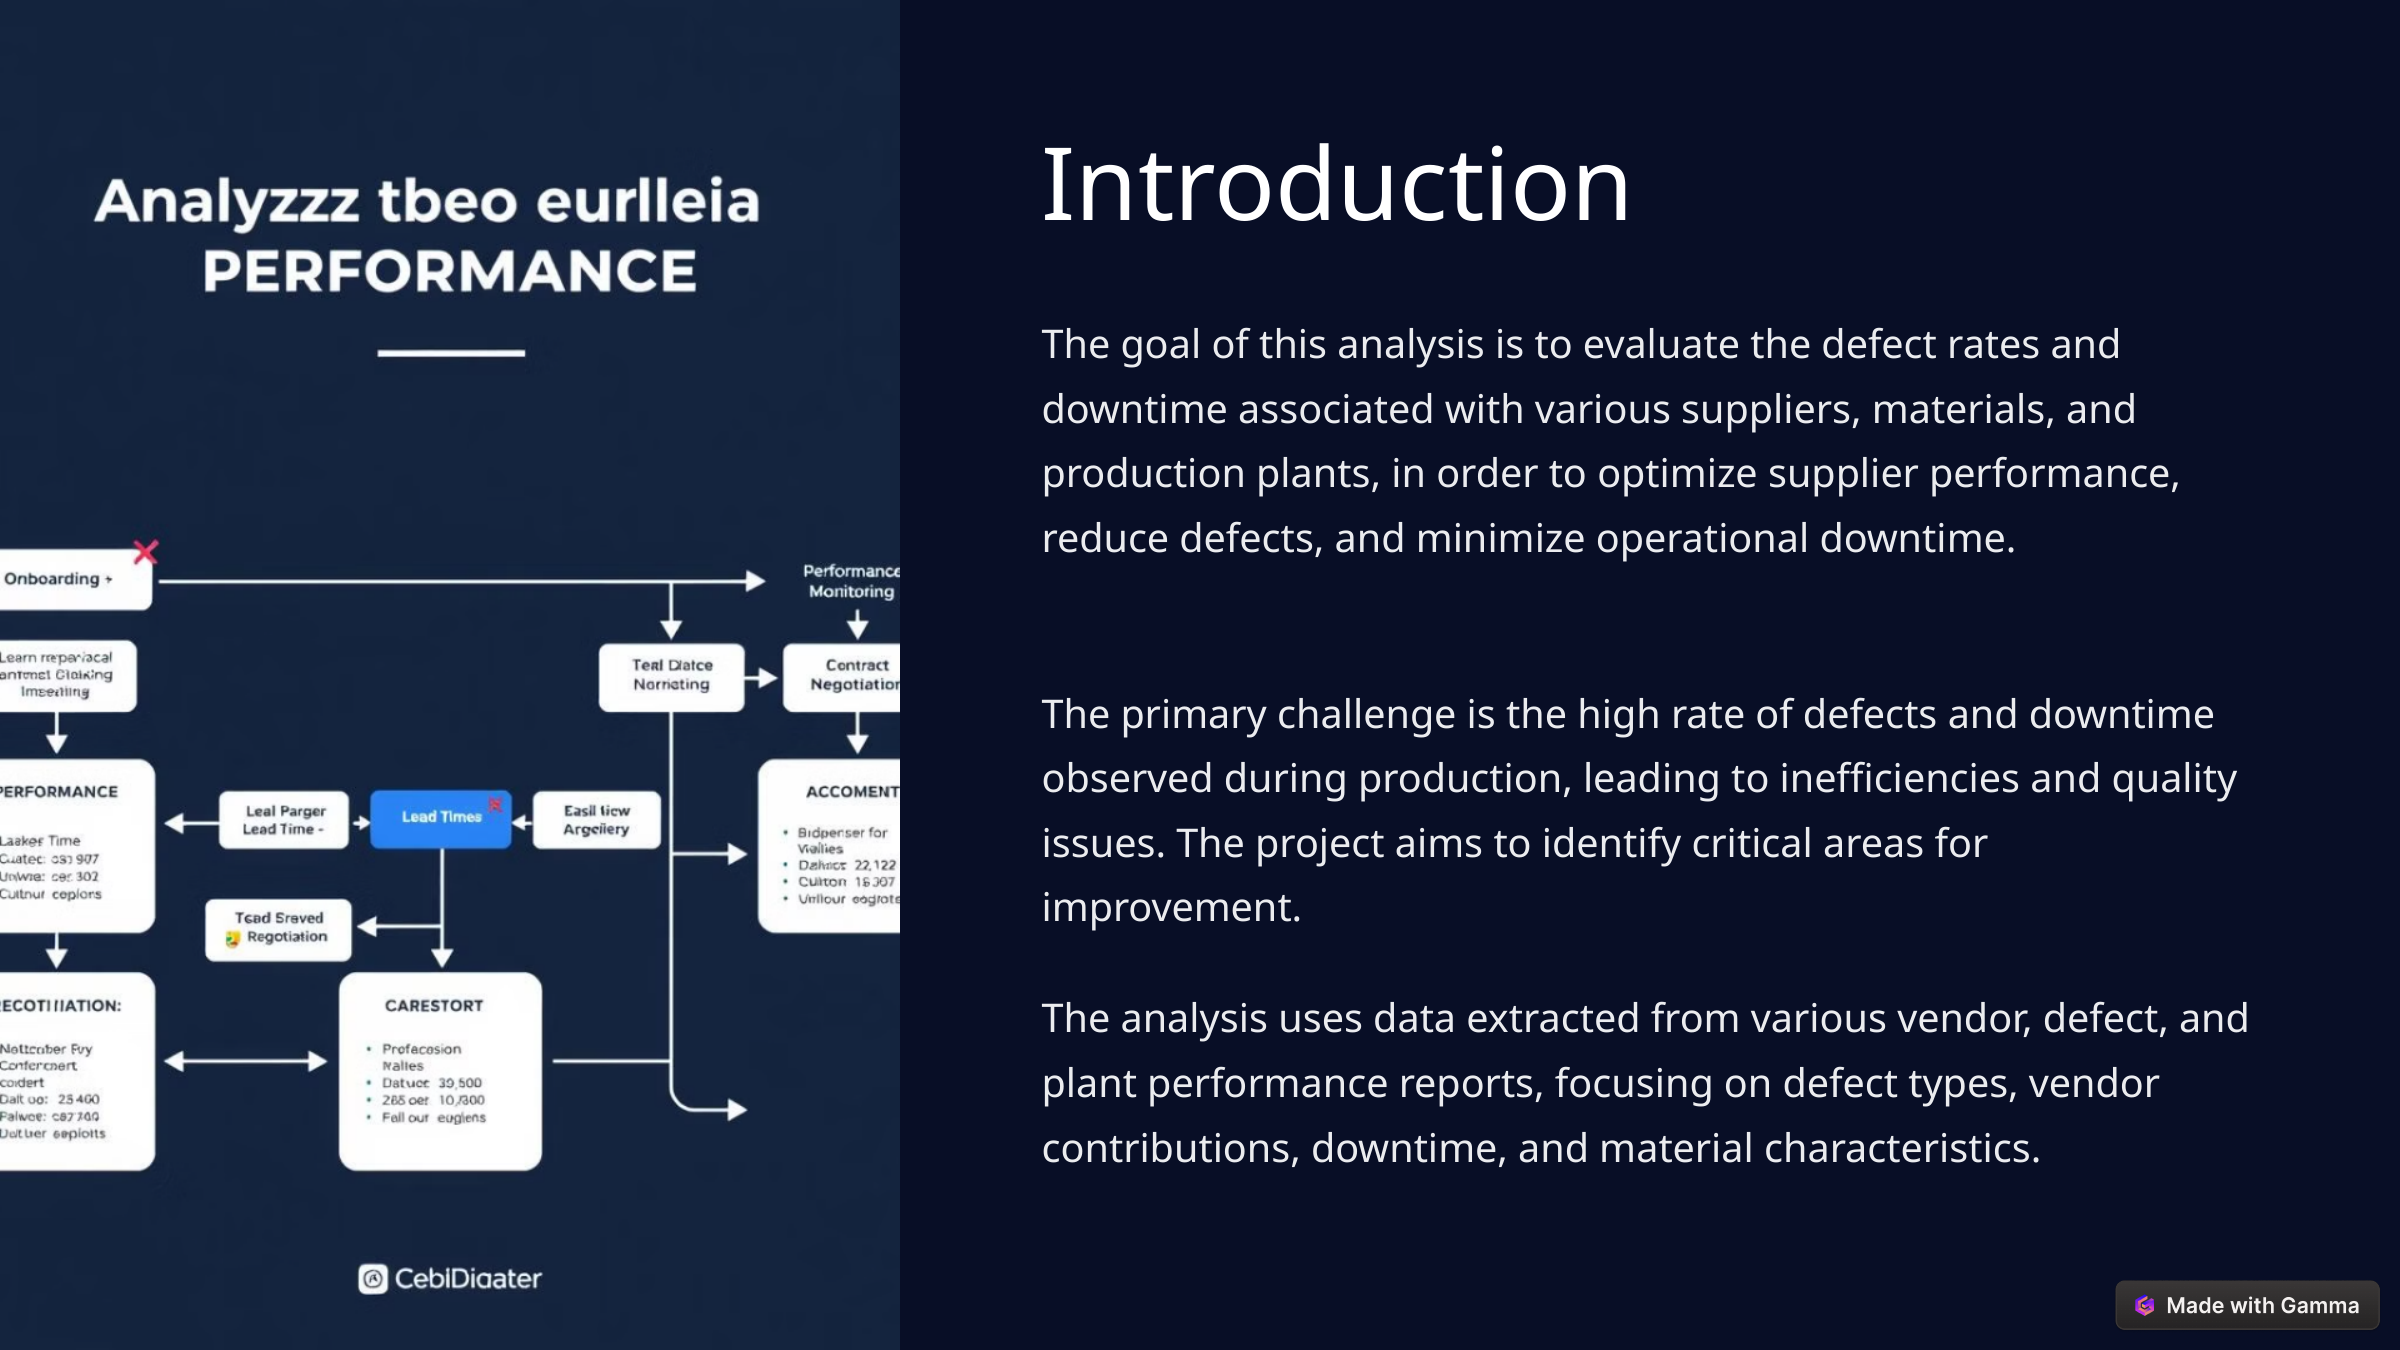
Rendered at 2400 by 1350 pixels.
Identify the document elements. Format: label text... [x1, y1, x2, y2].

text_box The primary challenge is the high rate of defects and downtime observed during production, leading to inefficiencies and quality issues. The project aims to identify critical areas for improvement. [1041, 671, 2259, 931]
text_box The analysis uses data extracted from various vendor, defect, and plant performance reports, focusing on defect types, vendor contributions, downtime, and material characteristics. [1041, 976, 2259, 1236]
picture [0, 0, 900, 1350]
text_box Introduction [1041, 114, 2055, 242]
text_box The goal of this analysis is to evaluate the defect rates and downtime associated with various suppliers, materials, and production plants, in order to optimize supplier performance, reduce defects, and minimize operational downtime. [1041, 301, 2259, 626]
picture [2106, 1271, 2389, 1339]
